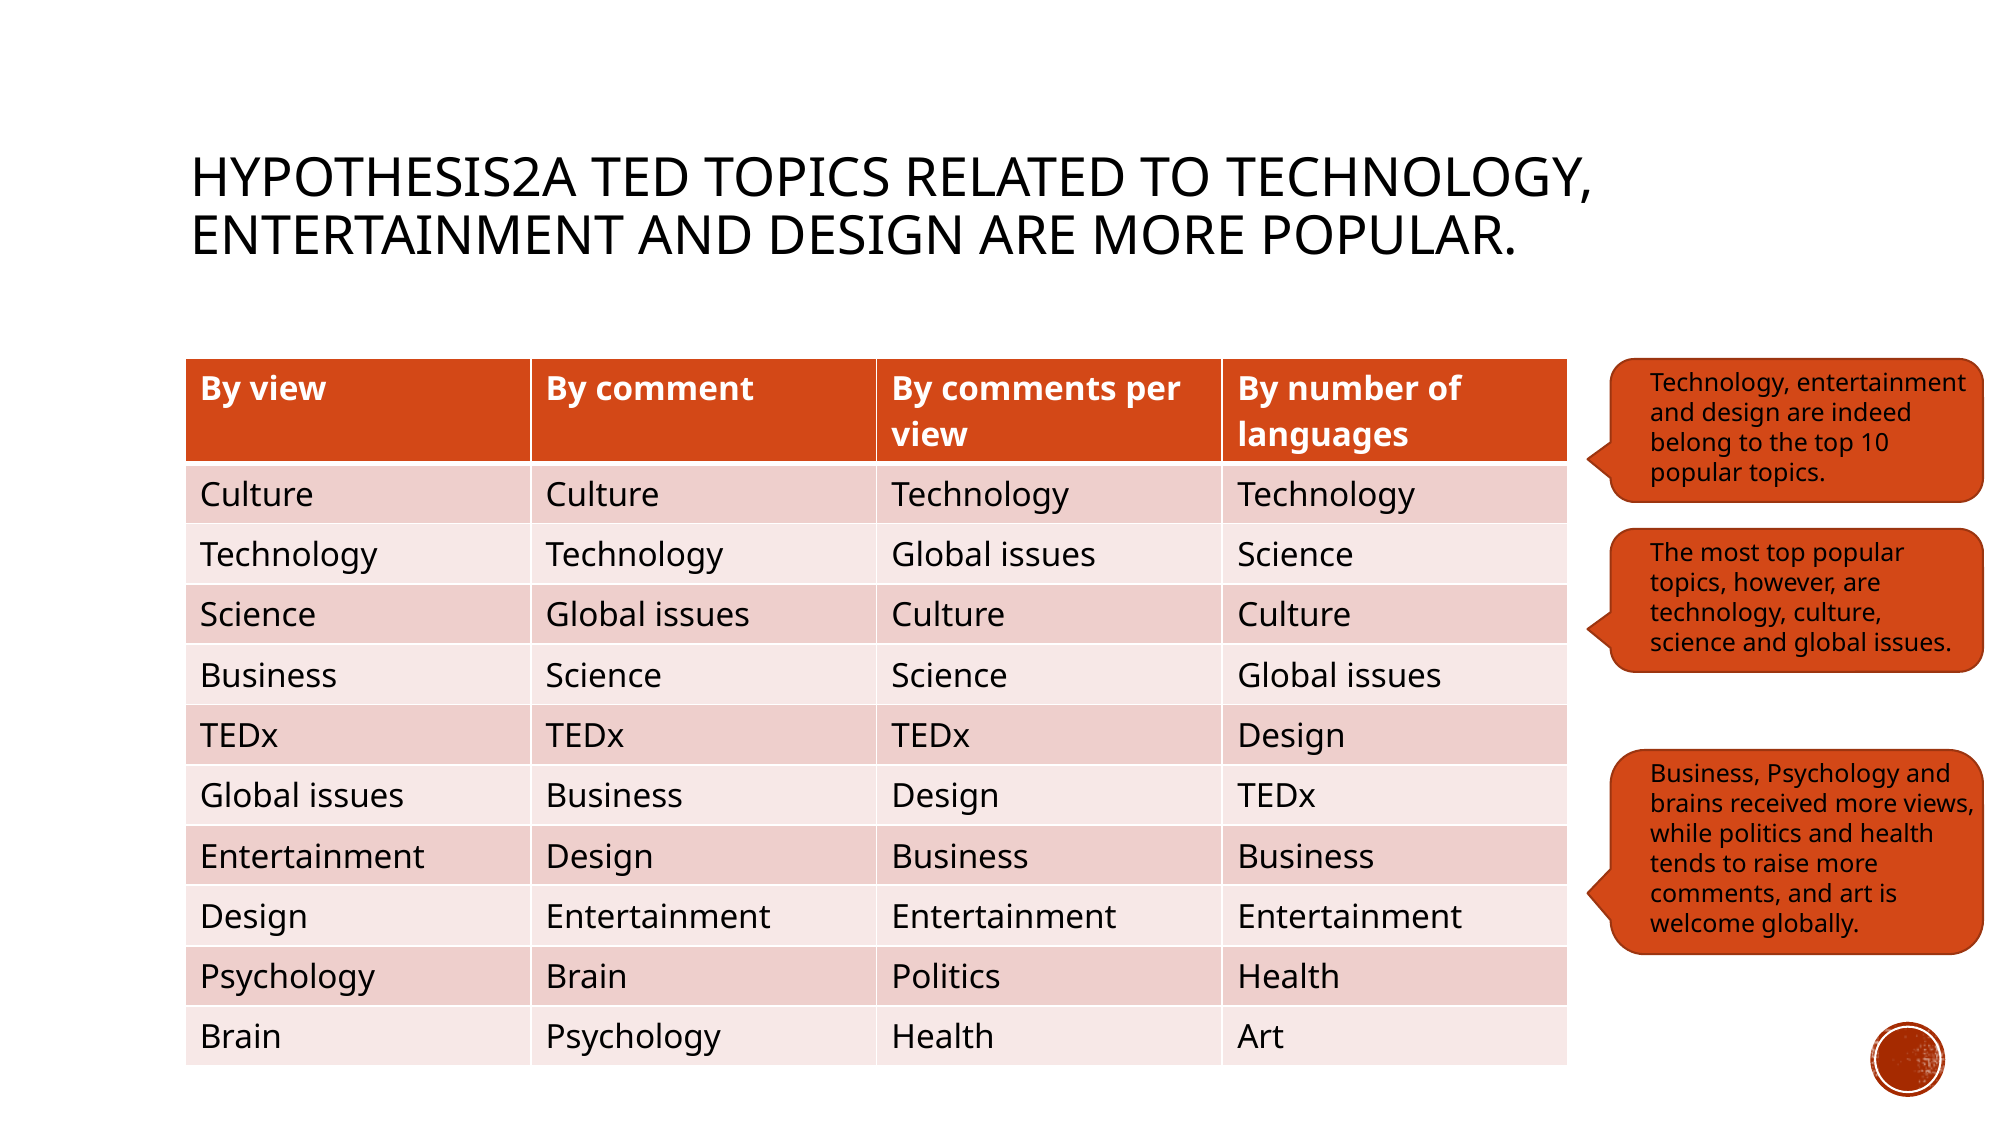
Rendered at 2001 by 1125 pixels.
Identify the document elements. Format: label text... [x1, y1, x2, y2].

table_header By number of languages [1223, 359, 1567, 461]
table_cell Technology [186, 524, 530, 583]
table_cell TEDx [1223, 766, 1567, 824]
title Hypothesis2a Ted Topics related to technology, entertainment and design are more popular. [175, 79, 1826, 344]
table_cell Brain [186, 1007, 530, 1065]
table_cell Global issues [532, 585, 876, 643]
table_header By comments per view [877, 359, 1221, 461]
table_cell Psychology [186, 947, 530, 1005]
table_cell Global issues [186, 766, 530, 824]
table_cell TEDx [532, 705, 876, 764]
table_cell Science [532, 645, 876, 704]
table_cell Technology [1223, 466, 1567, 523]
table_cell Business [532, 766, 876, 824]
table_cell Global issues [1223, 645, 1567, 704]
table_cell Art [1223, 1007, 1567, 1065]
table_cell Culture [532, 466, 876, 523]
table_cell TEDx [186, 705, 530, 764]
table_cell Science [877, 645, 1221, 704]
table_cell Science [186, 585, 530, 643]
table_cell Design [186, 886, 530, 945]
table_header By comment [532, 359, 876, 461]
table_cell Psychology [532, 1007, 876, 1065]
table_cell Entertainment [186, 826, 530, 884]
table_cell Culture [1223, 585, 1567, 643]
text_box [1613, 361, 1981, 500]
table_header By view [186, 359, 530, 461]
table_cell Business [186, 645, 530, 704]
table_cell Science [1223, 524, 1567, 583]
table_cell Entertainment [1223, 886, 1567, 945]
table_cell Culture [877, 585, 1221, 643]
table_cell Culture [186, 466, 530, 523]
table_cell Technology [532, 524, 876, 583]
table_cell Design [1223, 705, 1567, 764]
table_cell Entertainment [532, 886, 876, 945]
table_cell Health [1223, 947, 1567, 1005]
table_cell Design [532, 826, 876, 884]
table_cell Technology [877, 466, 1221, 523]
table_cell TEDx [877, 705, 1221, 764]
table_cell Entertainment [877, 886, 1221, 945]
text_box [1613, 531, 1981, 670]
table_cell Business [1223, 826, 1567, 884]
table_cell Global issues [877, 524, 1221, 583]
table_cell Politics [877, 947, 1221, 1005]
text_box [1613, 752, 1993, 953]
table_cell Design [877, 766, 1221, 824]
table_cell Brain [532, 947, 876, 1005]
table_cell Business [877, 826, 1221, 884]
table_cell Health [877, 1007, 1221, 1065]
